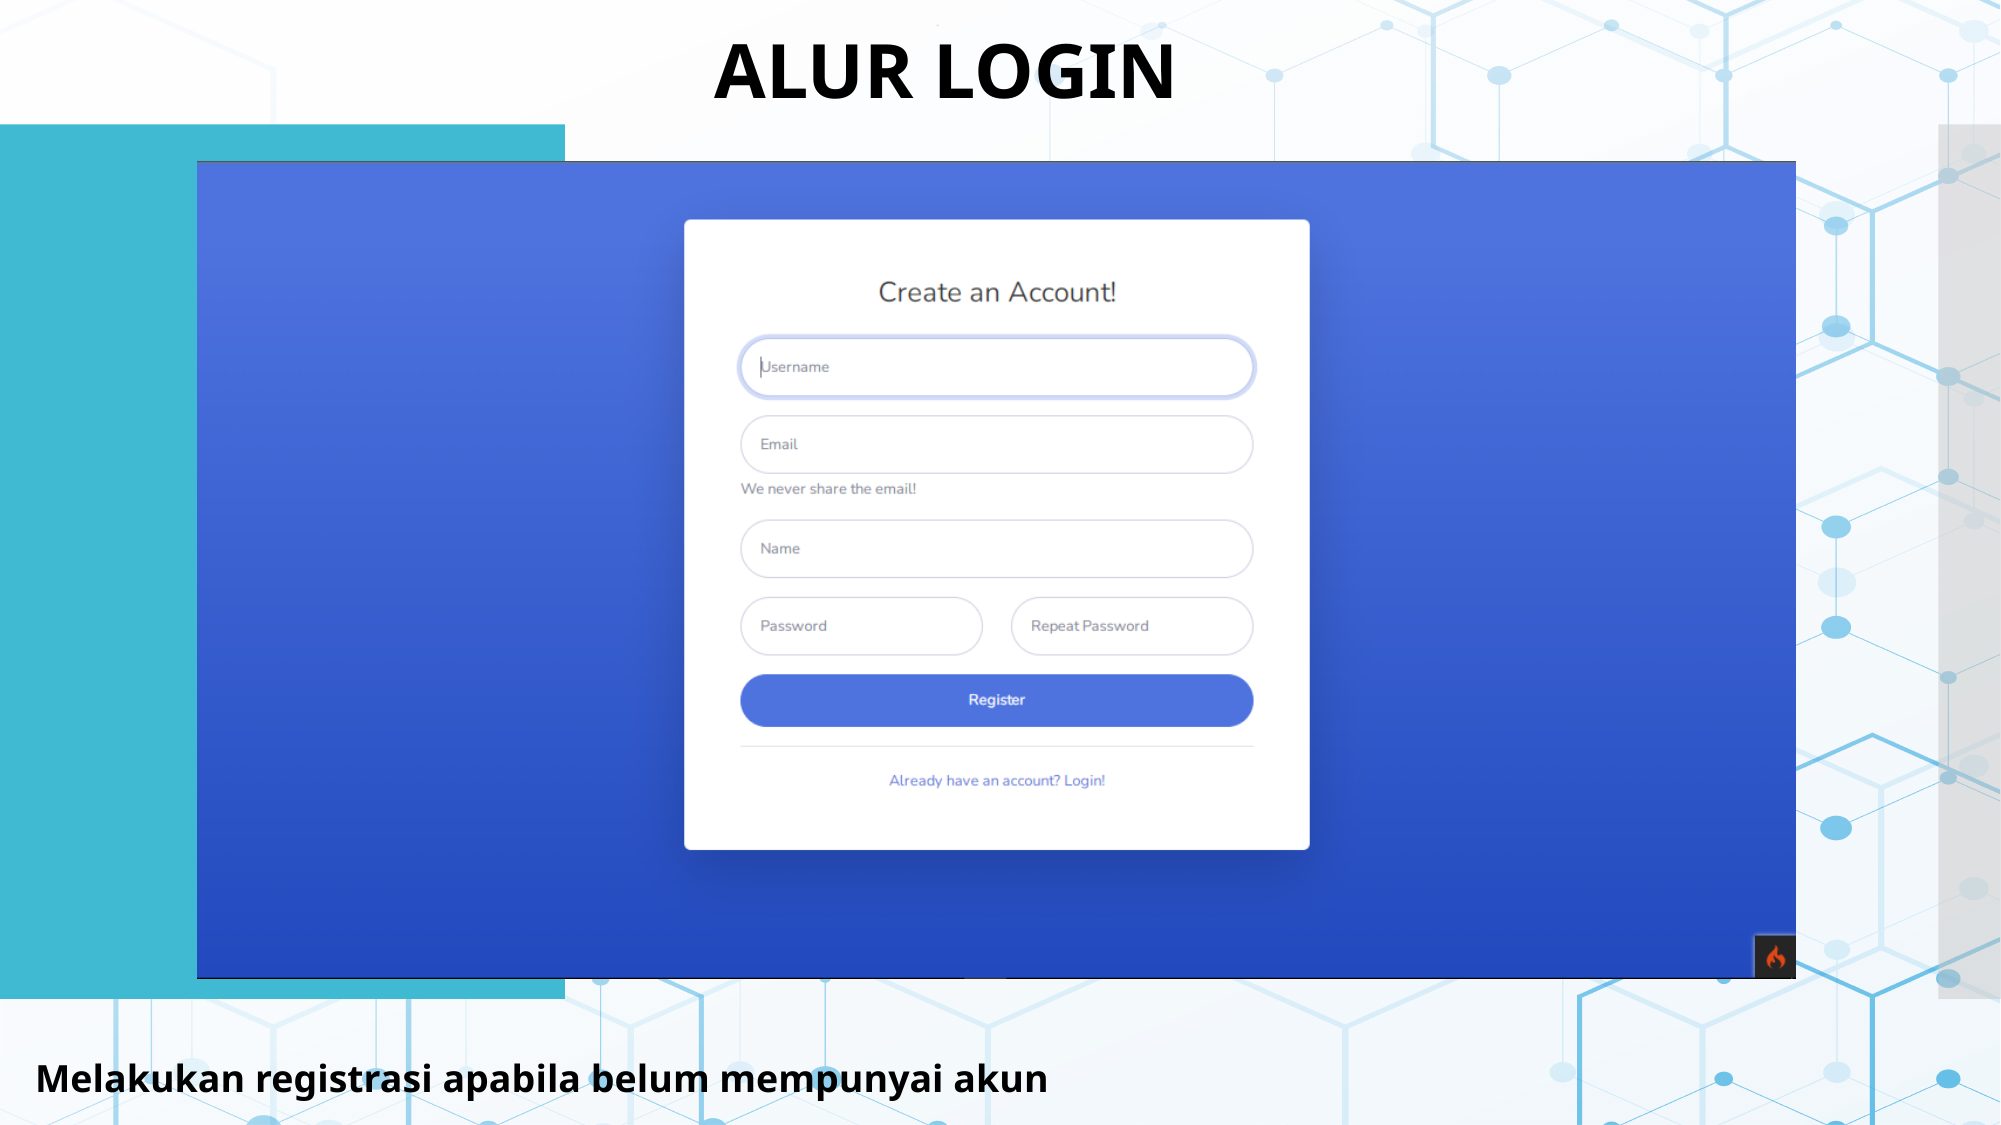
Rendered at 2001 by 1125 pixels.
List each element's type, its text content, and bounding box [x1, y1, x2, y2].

text_box ALUR LOGIN [597, 15, 1296, 121]
picture [0, 0, 2001, 1125]
text_box Melakukan registrasi apabila belum mempunyai akun [20, 1047, 2000, 1108]
